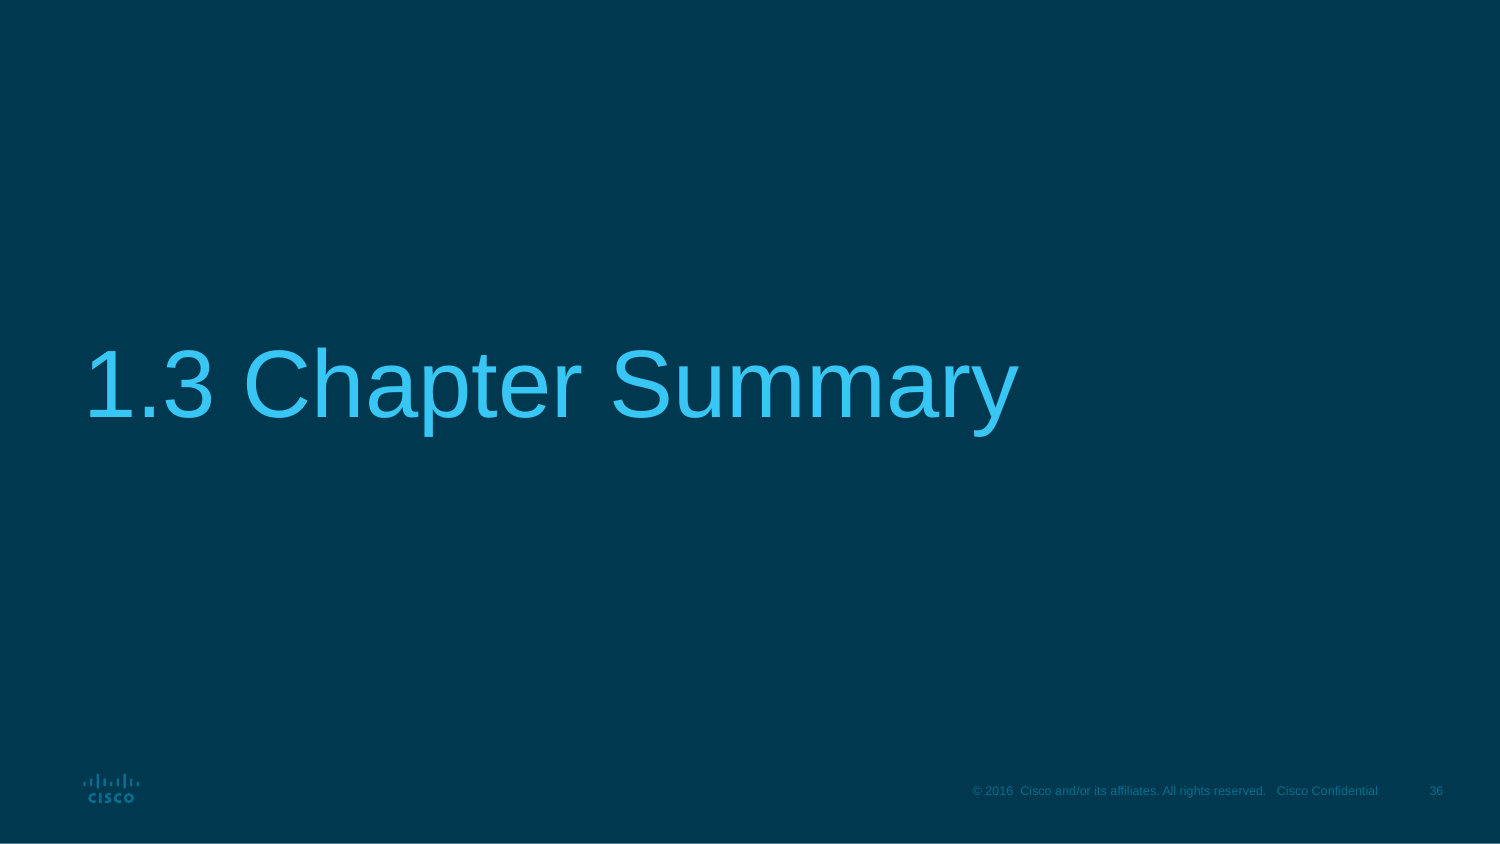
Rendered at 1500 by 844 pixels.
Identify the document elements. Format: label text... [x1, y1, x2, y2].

title 1.3 Chapter Summary [68, 150, 1315, 446]
